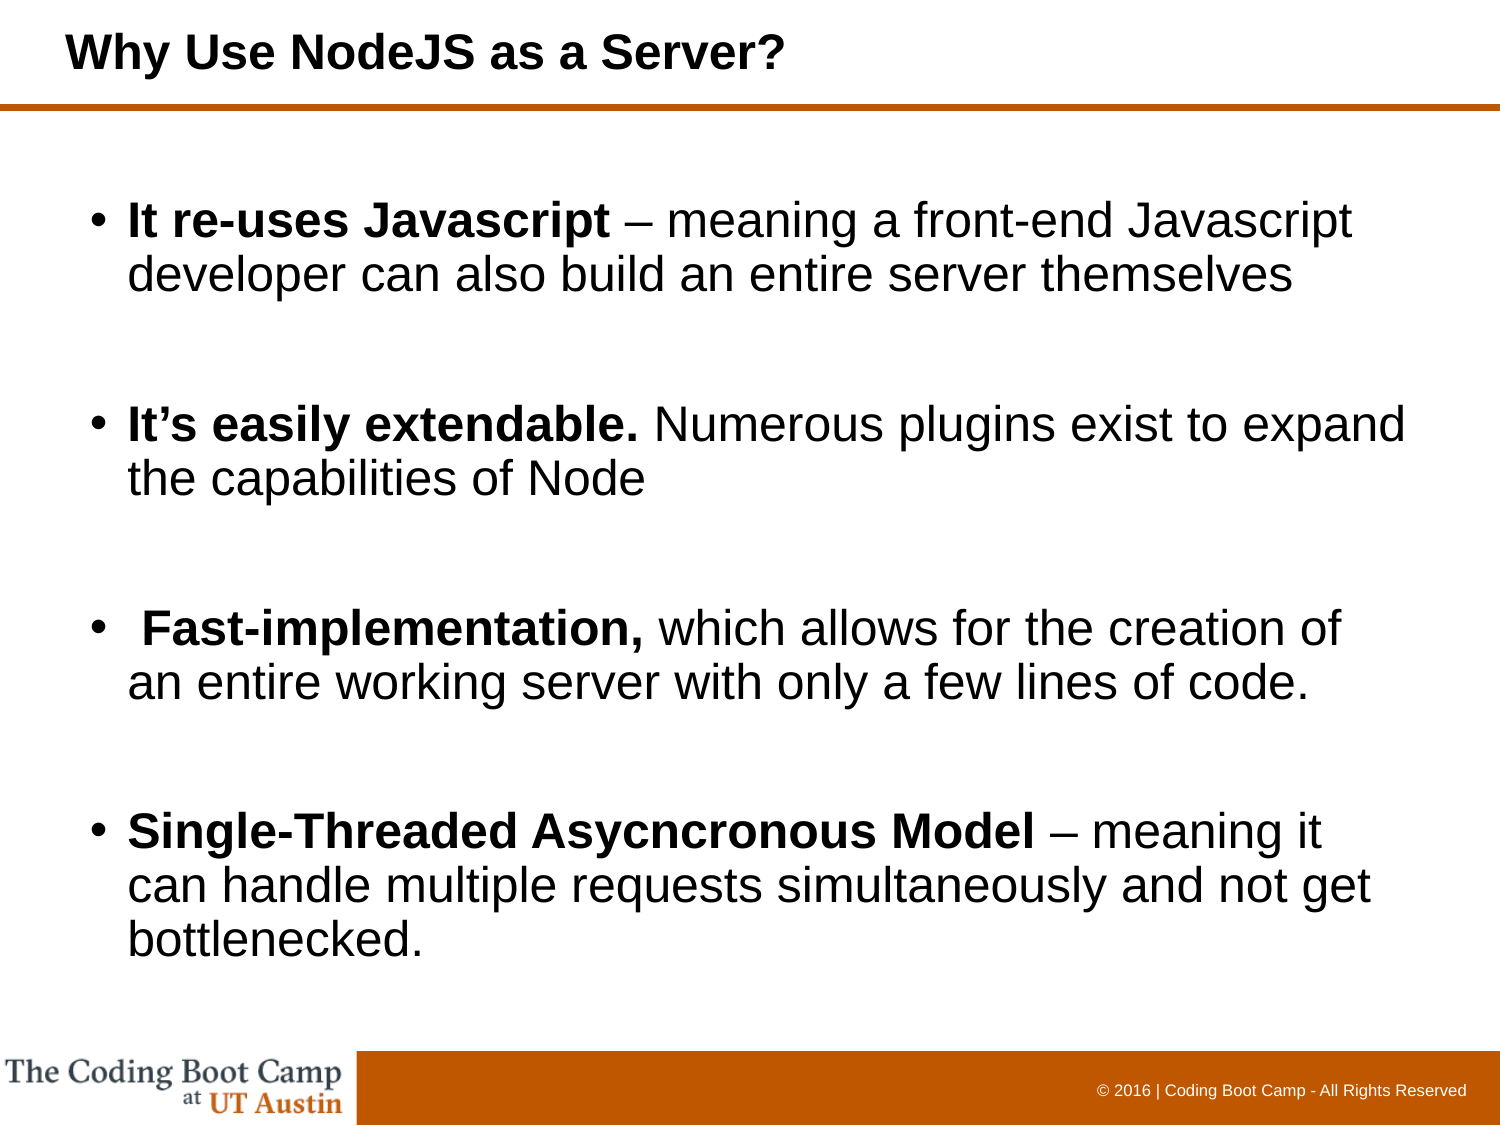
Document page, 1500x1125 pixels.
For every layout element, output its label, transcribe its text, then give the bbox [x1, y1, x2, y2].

picture [0, 1050, 357, 1125]
title Why Use NodeJS as a Server? [50, 0, 948, 108]
text_box It re-uses Javascript – meaning a front-end Javascript developer can also build an entire server themselves It’s easily extendable. Numerous plugins exist to expand the capabilities of Node Fast-implementation, which allows for the creation of an entire working server with only a few lines of code. Single-Threaded Asycncronous Model – meaning it can handle multiple requests simultaneously and not get bottlenecked. [74, 187, 1425, 1025]
